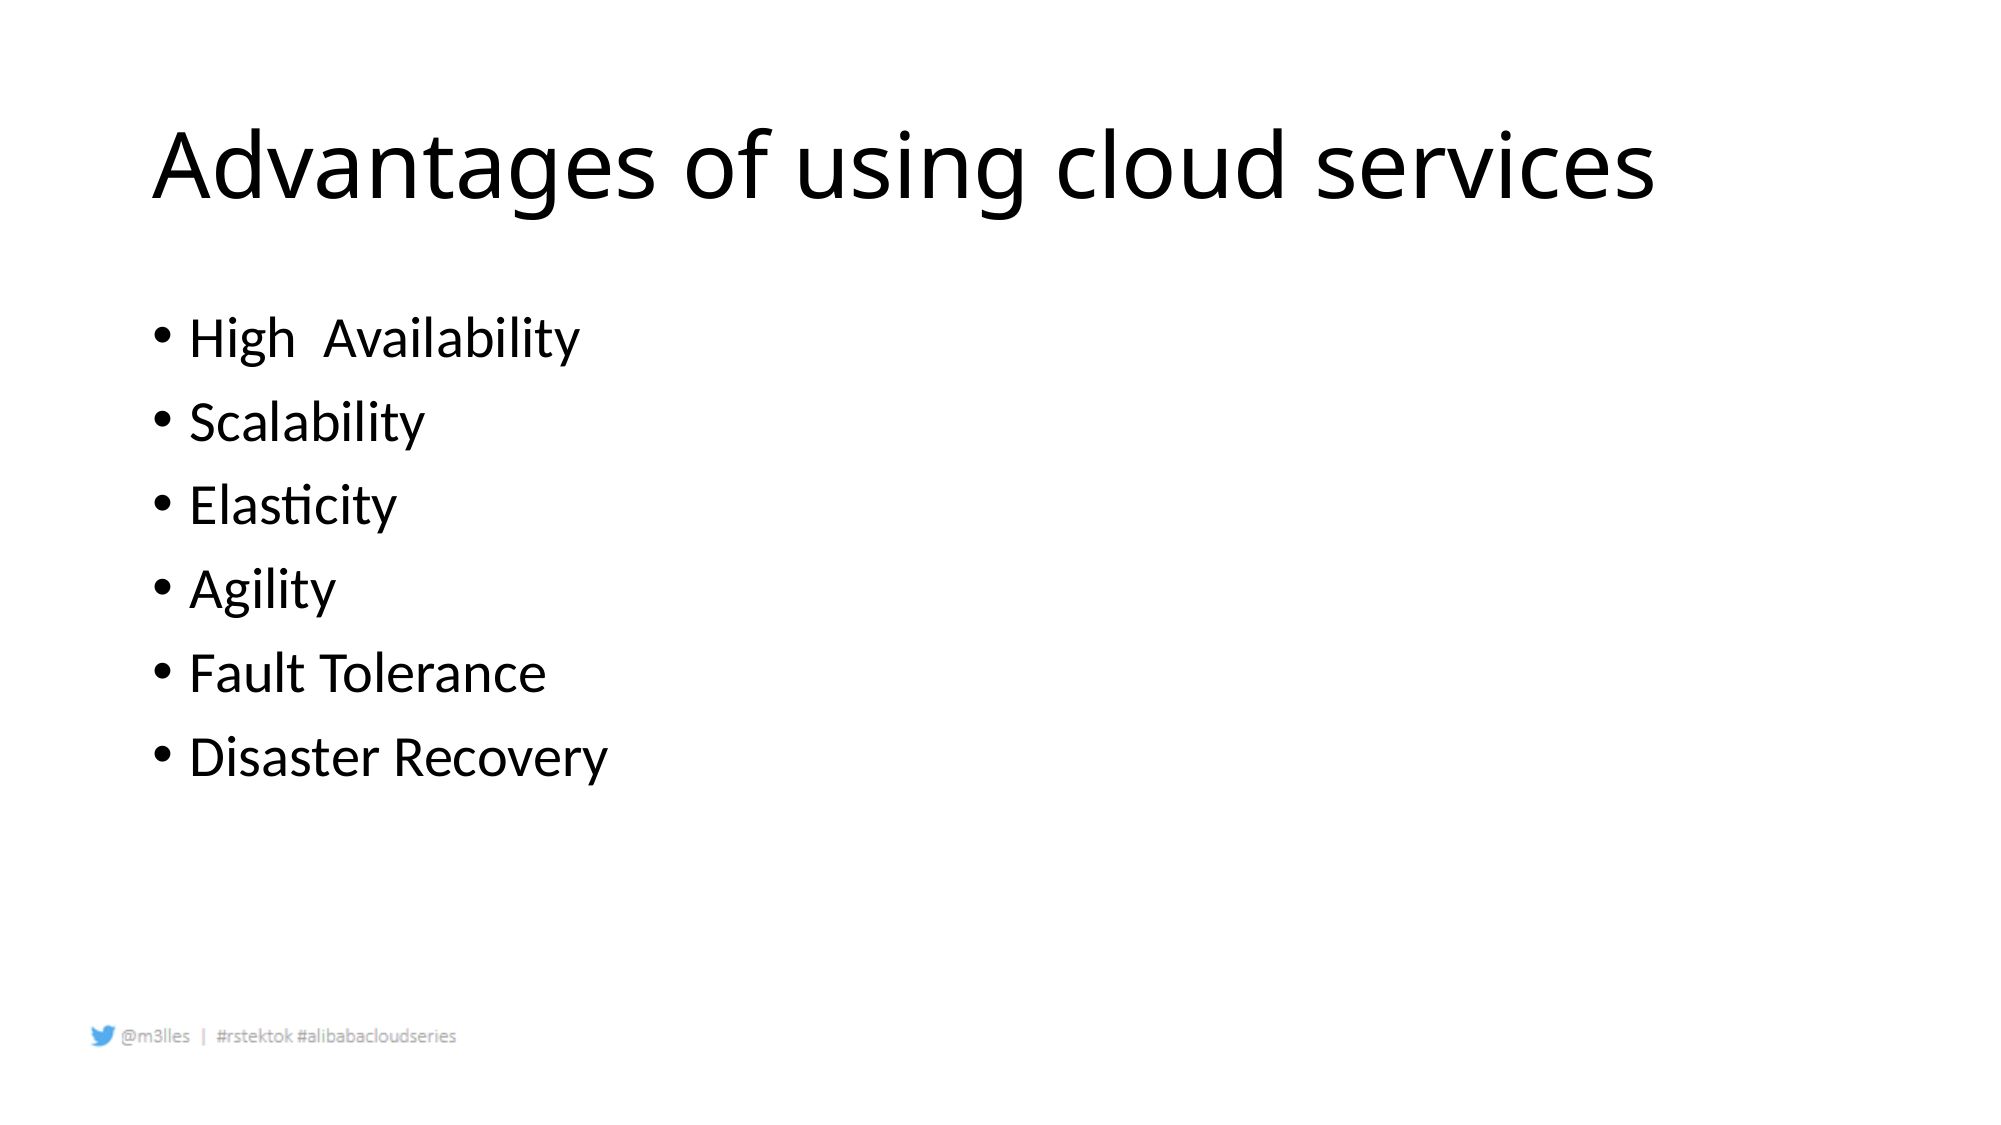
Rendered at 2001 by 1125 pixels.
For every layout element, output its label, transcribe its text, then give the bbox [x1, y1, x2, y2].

list High Availability Scalability Elasticity Agility Fault Tolerance Disaster Recovery [137, 299, 1863, 1014]
picture [69, 1008, 481, 1060]
title Advantages of using cloud services [137, 59, 1863, 278]
